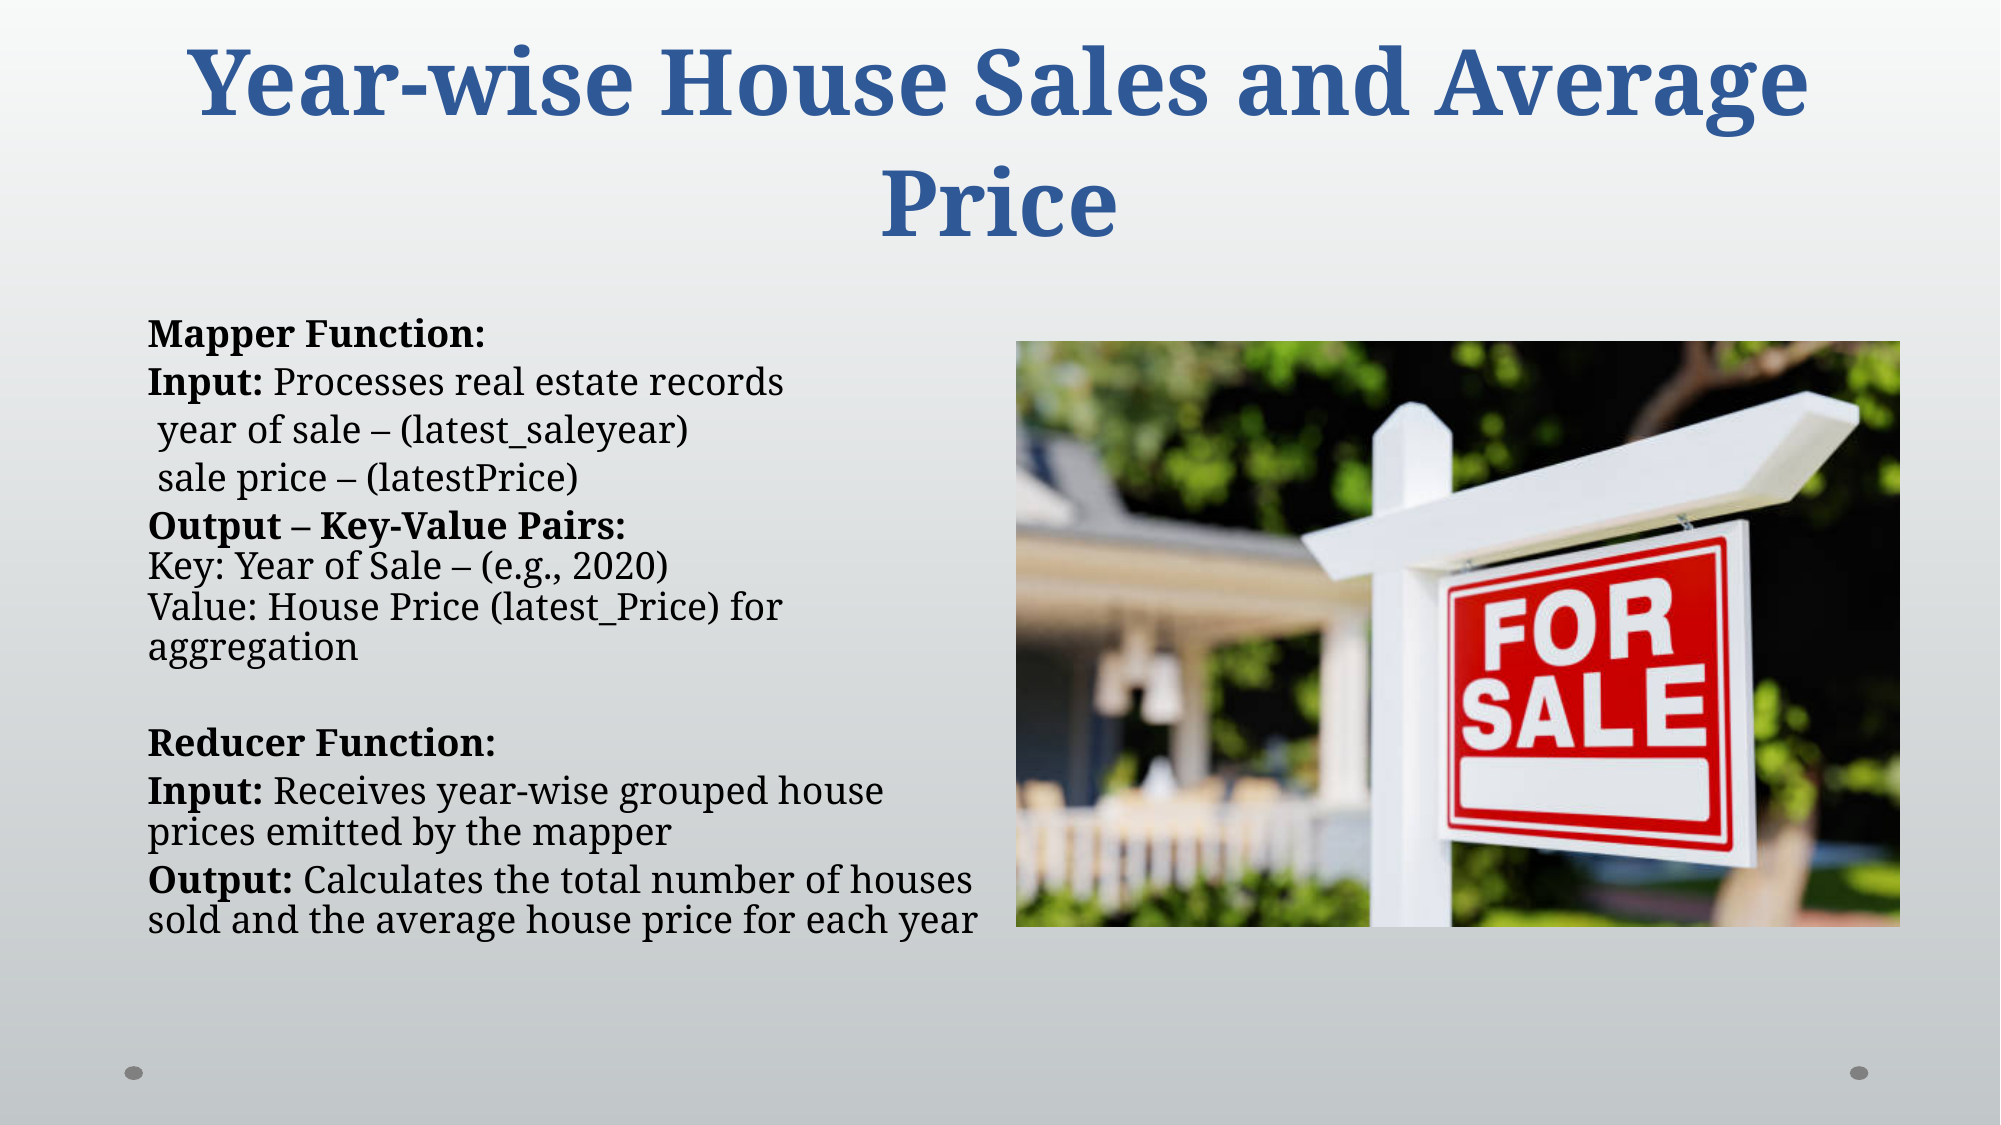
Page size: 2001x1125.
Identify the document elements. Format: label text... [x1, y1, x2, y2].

title Year-wise House Sales and Average Price [99, 0, 1900, 263]
text_box Mapper Function: Input: Processes real estate records year of sale – (latest_saleyear) sale price – (latestPrice) Output – Key-Value Pairs: Key: Year of Sale – (e.g., 2020) Value: House Price (latest_Price) for aggregation Reducer Function: Input: Receives year-wise grouped house prices emitted by the mapper Output: Calculates the total number of houses sold and the average house price for each year [132, 307, 1017, 1051]
picture [1016, 340, 1901, 927]
